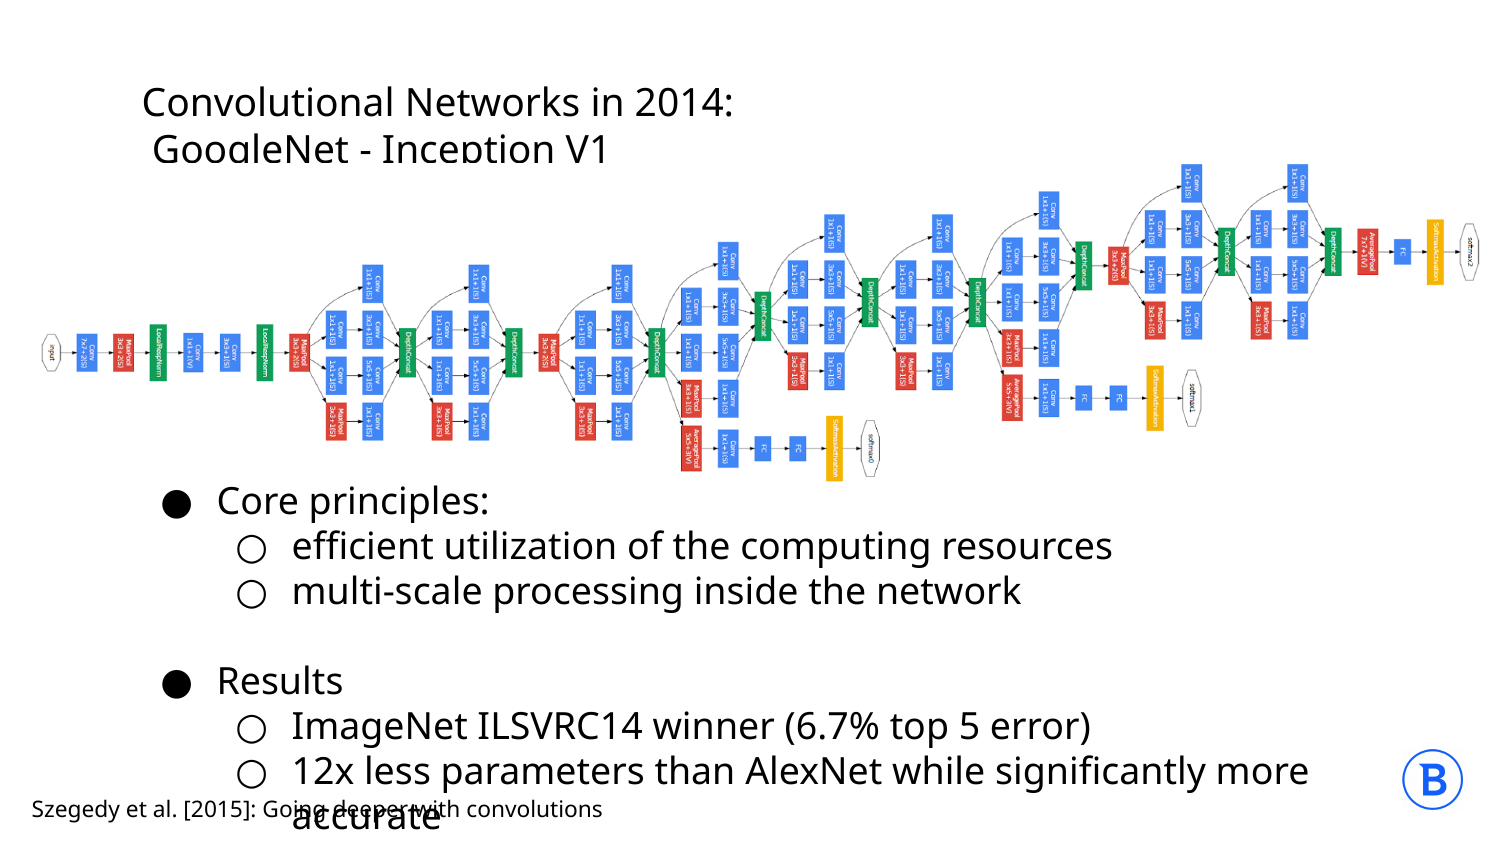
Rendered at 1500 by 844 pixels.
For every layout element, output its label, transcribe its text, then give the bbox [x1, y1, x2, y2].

picture [35, 163, 1487, 490]
title Convolutional Networks in 2014: GoogleNet - Inception V1 [126, 62, 1318, 162]
text_box Core principles: efficient utilization of the computing resources multi-scale processing inside the network Results ImageNet ILSVRC14 winner (6.7% top 5 error) 12x less parameters than AlexNet while significantly more accurate [126, 498, 1422, 844]
picture [1422, 749, 1463, 810]
list Szegedy et al. [2015]: Going deeper with convolutions [16, 776, 126, 838]
